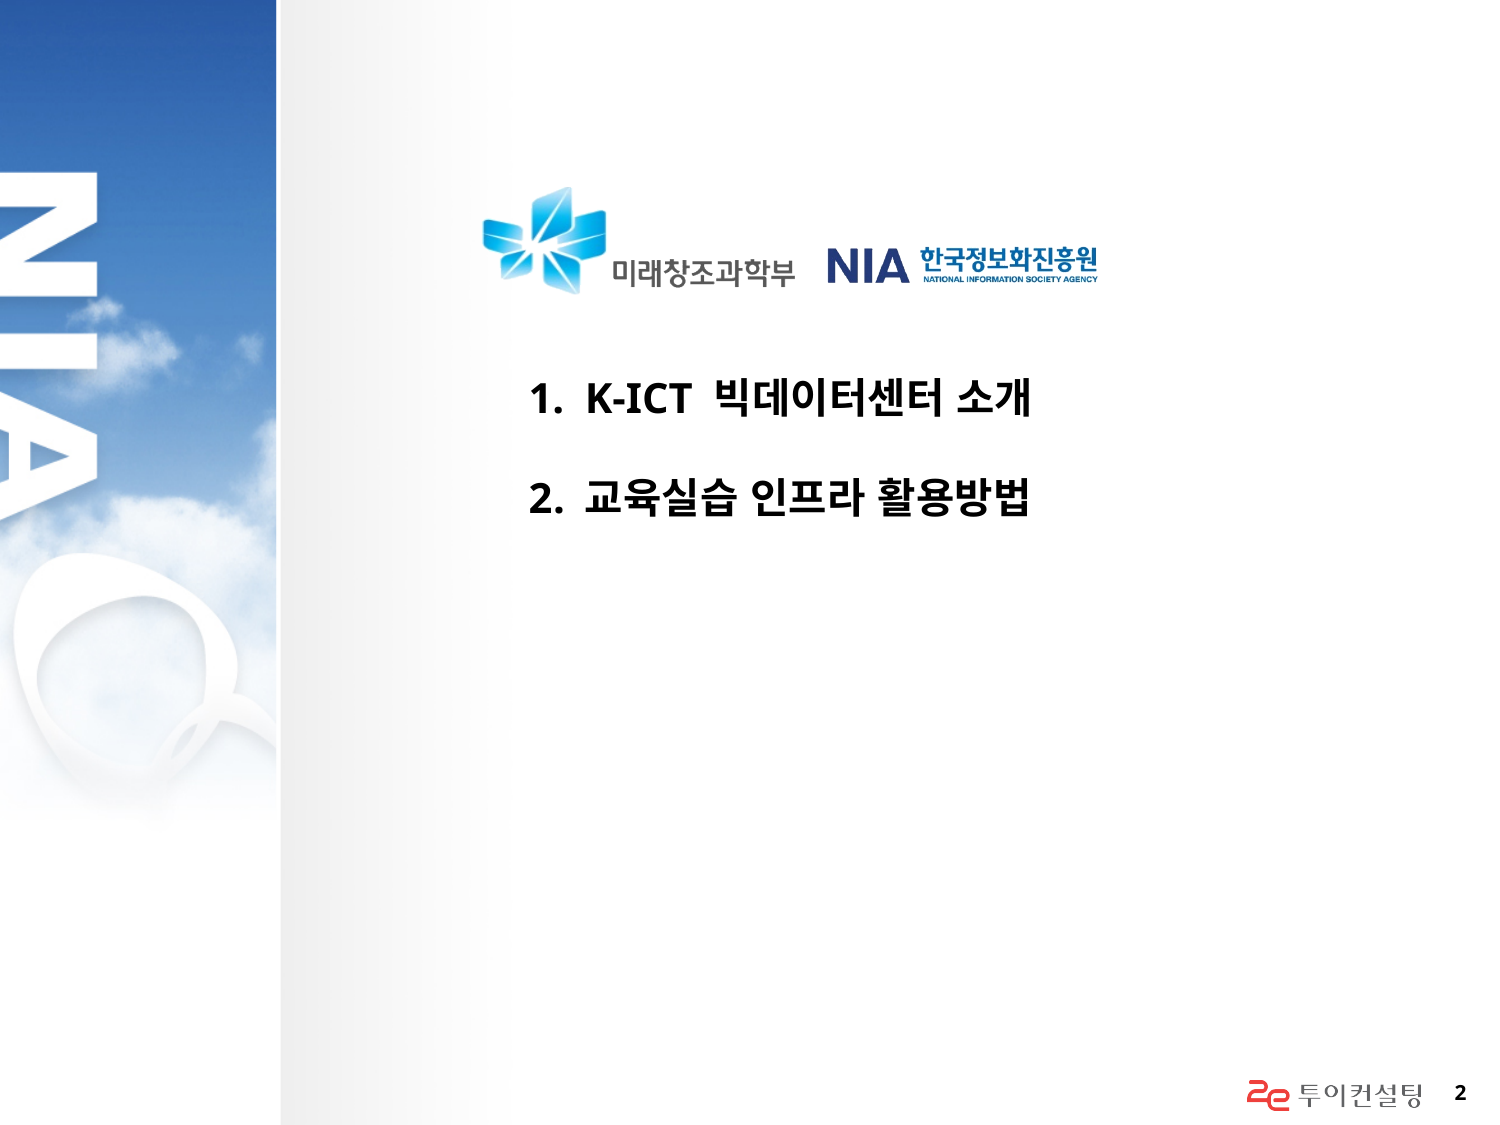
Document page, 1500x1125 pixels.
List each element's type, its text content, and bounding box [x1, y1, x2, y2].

text_box K-ICT 빅데이터센터 소개 교육실습 인프라 활용방법 [513, 314, 1424, 530]
picture [0, 0, 798, 1125]
picture [820, 229, 1105, 300]
